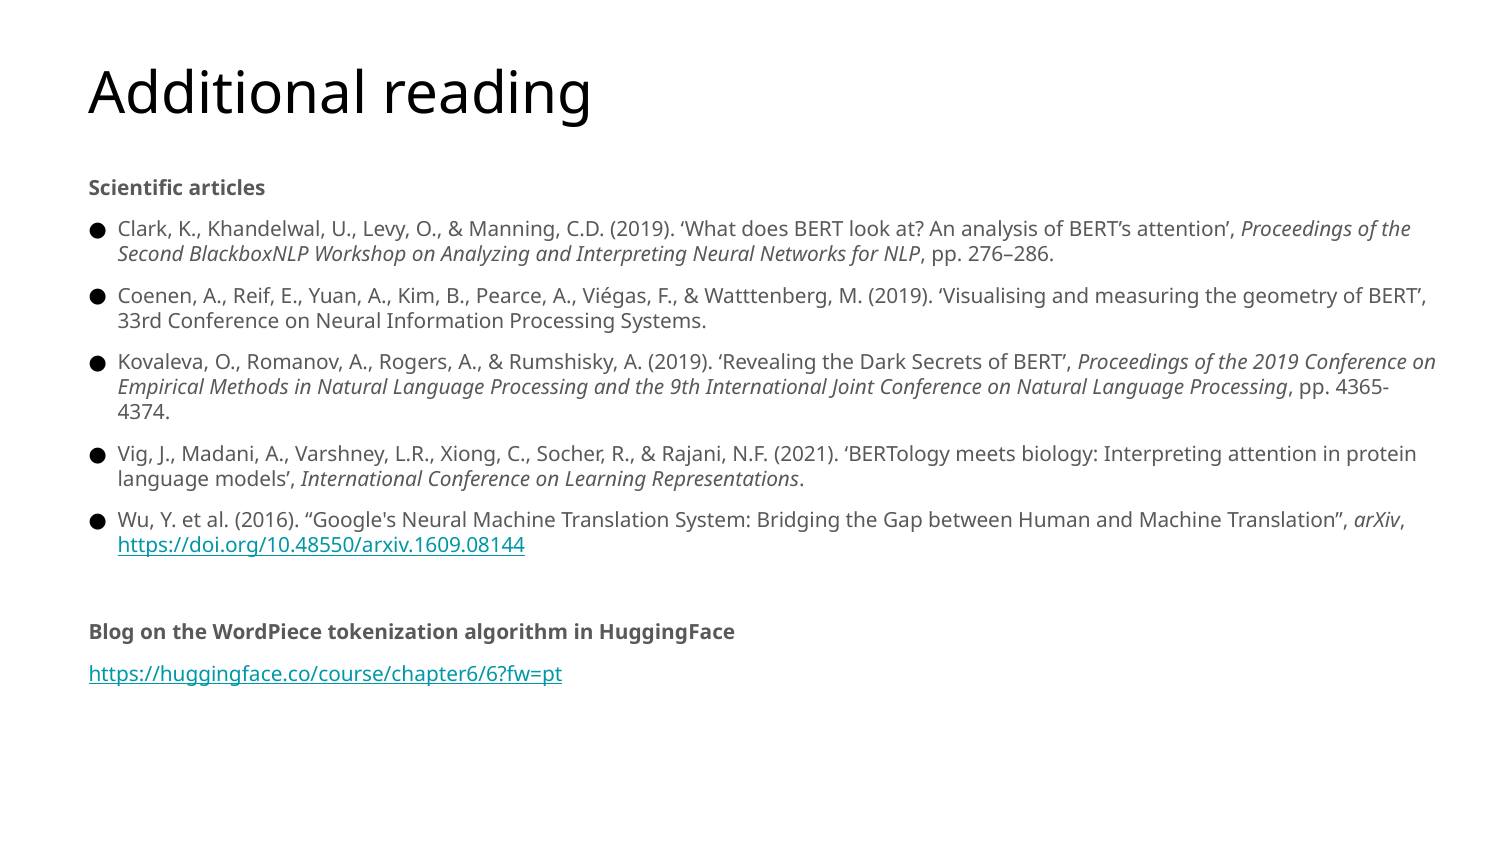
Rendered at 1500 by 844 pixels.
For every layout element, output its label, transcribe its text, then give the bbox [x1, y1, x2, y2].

title Additional reading [77, 33, 1048, 157]
list Scientific articles Clark, K., Khandelwal, U., Levy, O., & Manning, C.D. (2019). ‘What does BERT look at? An analysis of BERT’s attention’, Proceedings of the Second BlackboxNLP Workshop on Analyzing and Interpreting Neural Networks for NLP, pp. 276–286. Coenen, A., Reif, E., Yuan, A., Kim, B., Pearce, A., Viégas, F., & Watttenberg, M. (2019). ‘Visualising and measuring the geometry of BERT’, 33rd Conference on Neural Information Processing Systems. Kovaleva, O., Romanov, A., Rogers, A., & Rumshisky, A. (2019). ‘Revealing the Dark Secrets of BERT’, Proceedings of the 2019 Conference on Empirical Methods in Natural Language Processing and the 9th International Joint Conference on Natural Language Processing, pp. 4365-4374. Vig, J., Madani, A., Varshney, L.R., Xiong, C., Socher, R., & Rajani, N.F. (2021). ‘BERTology meets biology: Interpreting attention in protein language models’, International Conference on Learning Representations. Wu, Y. et al. (2016). “Google's Neural Machine Translation System: Bridging the Gap between Human and Machine Translation”, arXiv, https://doi.org/10.48550/arxiv.1609.08144 Blog on the WordPiece tokenization algorithm in HuggingFace https://huggingface.co/course/chapter6/6?fw=pt [77, 168, 1453, 746]
